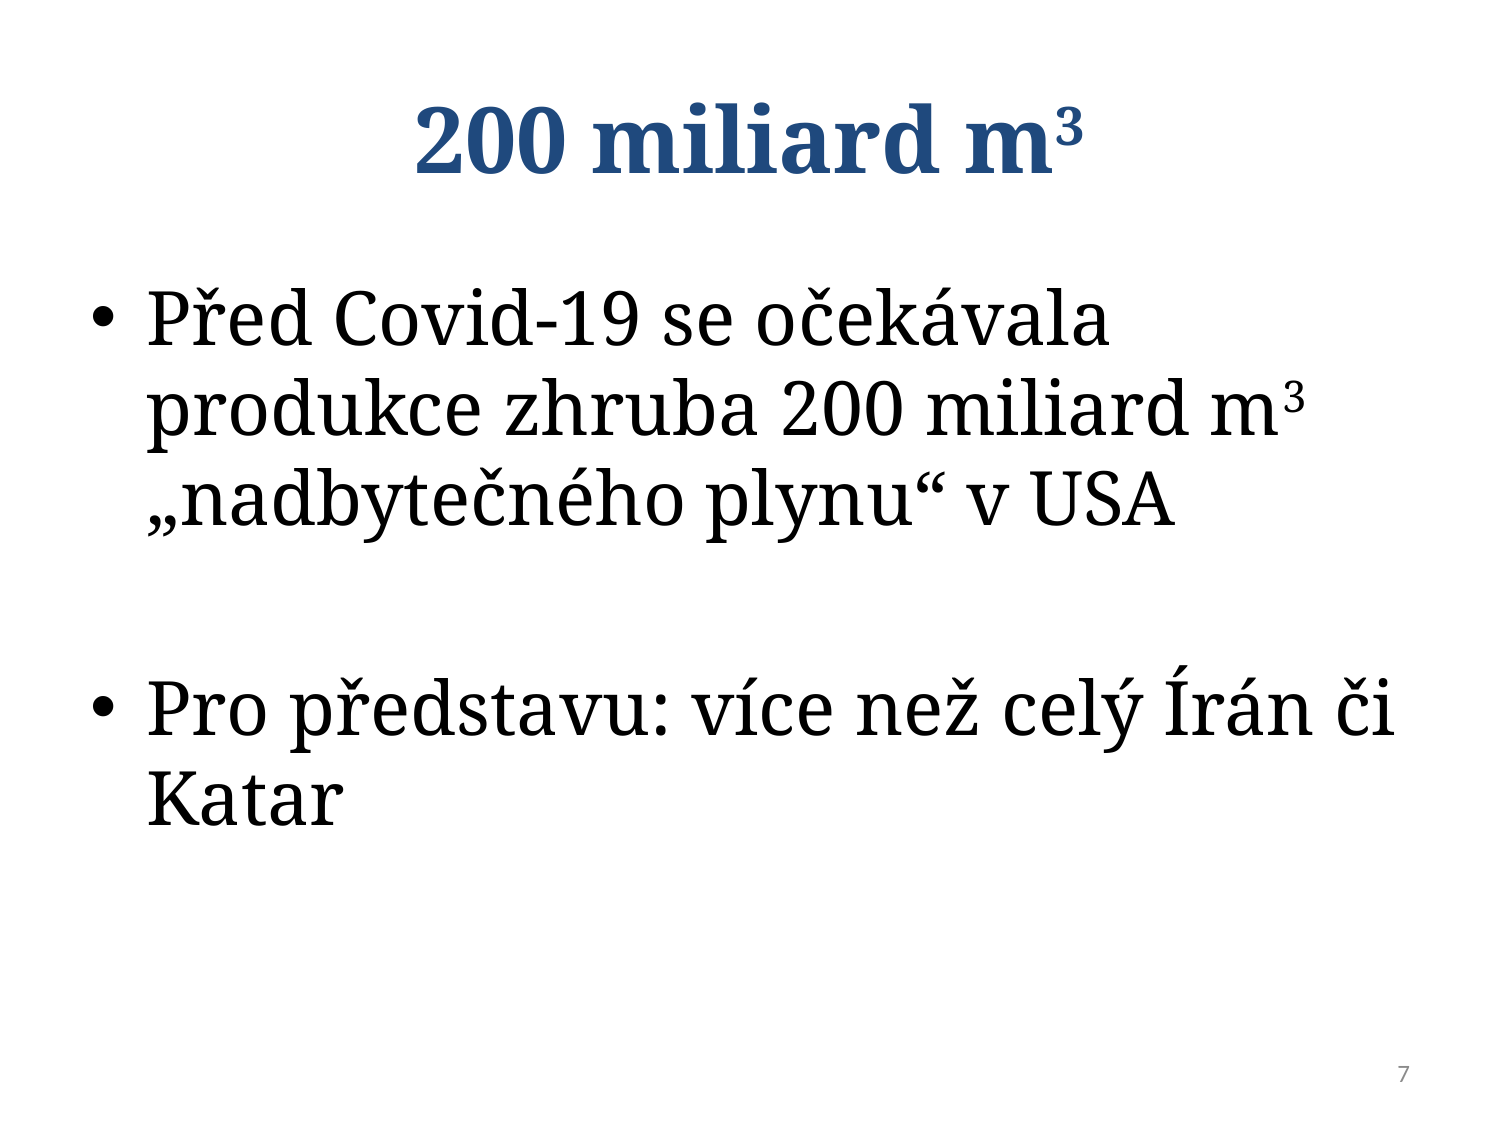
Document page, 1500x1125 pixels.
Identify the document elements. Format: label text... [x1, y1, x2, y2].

slide_number 7 [1074, 1042, 1425, 1103]
list Před Covid-19 se očekávala produkce zhruba 200 miliard m3 „nadbytečného plynu“ v USA Pro představu: více než celý Írán či Katar [75, 262, 1425, 1005]
title 200 miliard m3 [75, 42, 1425, 231]
